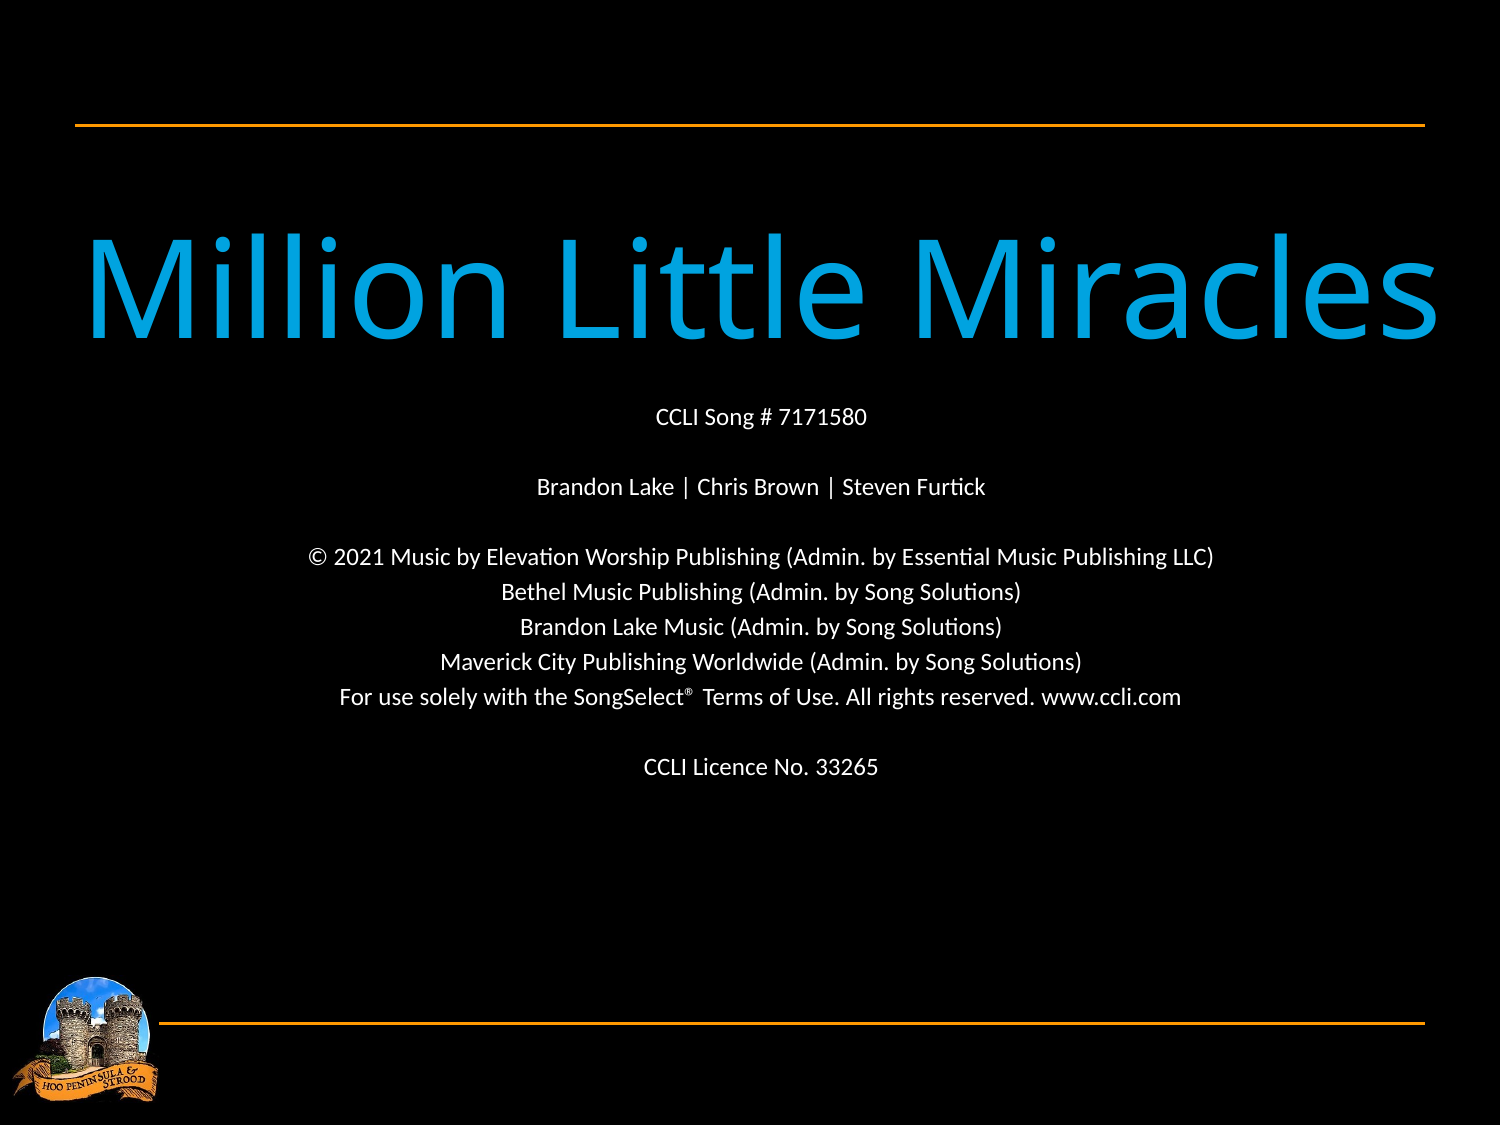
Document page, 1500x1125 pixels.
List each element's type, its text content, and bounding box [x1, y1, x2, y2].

picture [11, 975, 160, 1103]
subtitle Million Little Miracles CCLI Song # 7171580 Brandon Lake | Chris Brown | Steven Furtick © 2021 Music by Elevation Worship Publishing (Admin. by Essential Music Publishing LLC) Bethel Music Publishing (Admin. by Song Solutions) Brandon Lake Music (Admin. by Song Solutions) Maverick City Publishing Worldwide (Admin. by Song Solutions) For use solely with the SongSelect® Terms of Use. All rights reserved. www.ccli.com CCLI Licence No. 33265 [53, 30, 1471, 1094]
